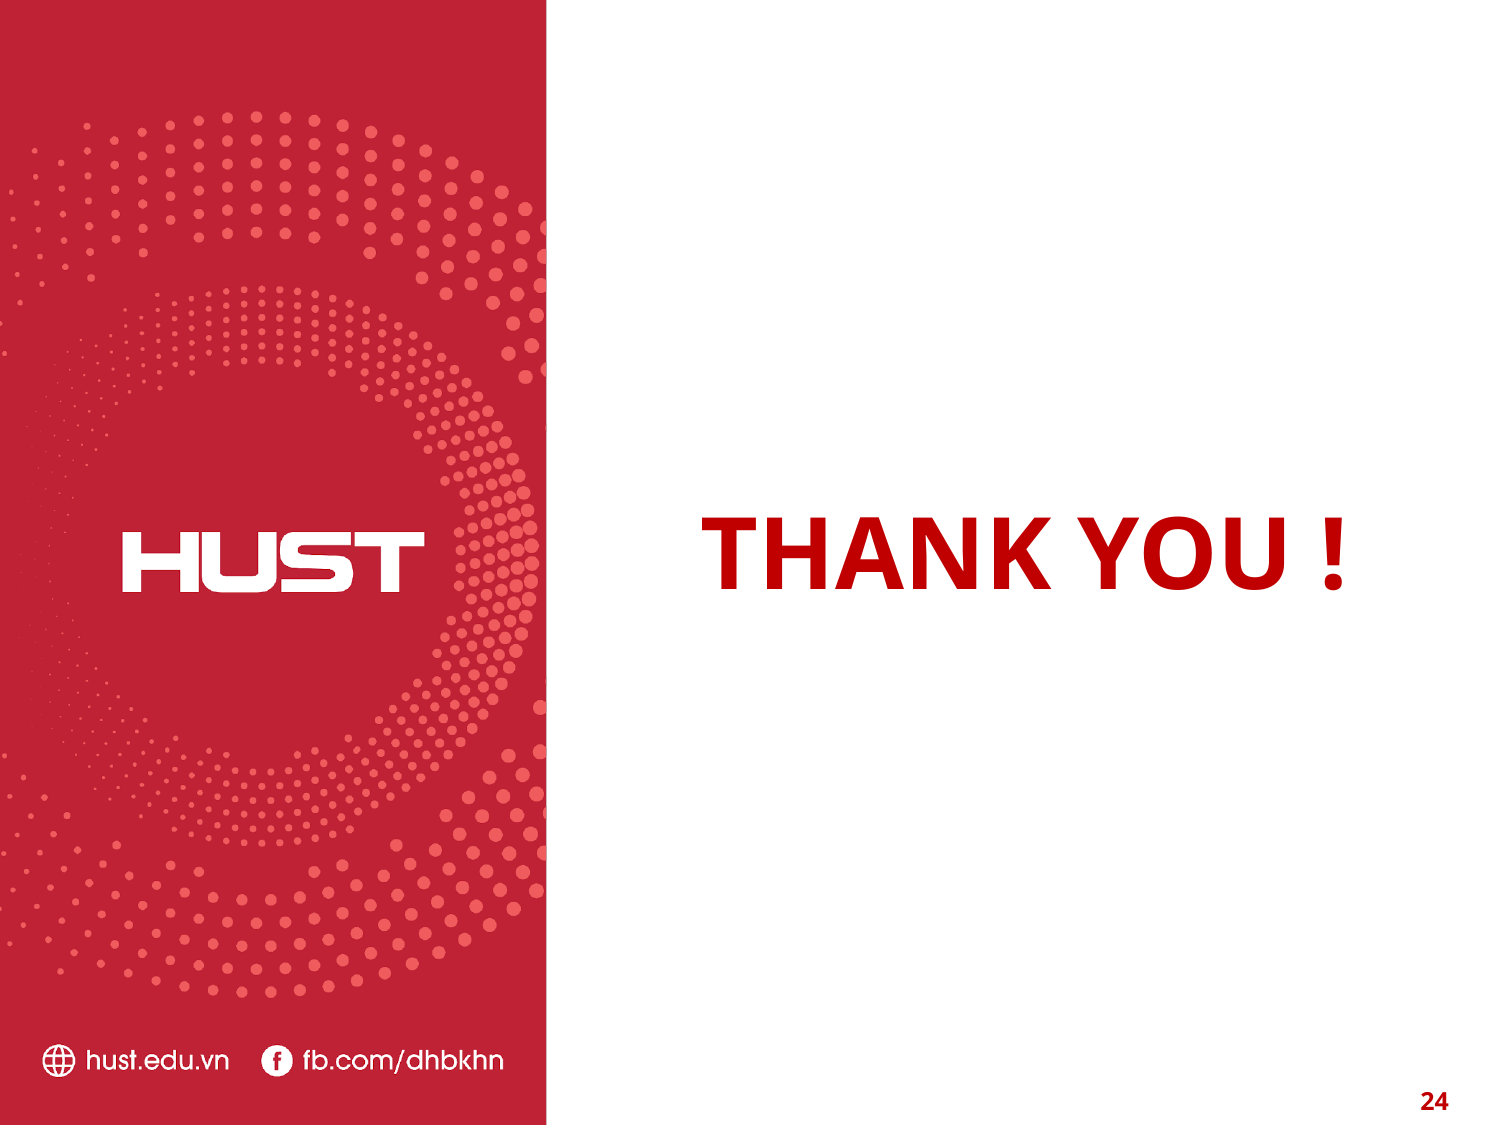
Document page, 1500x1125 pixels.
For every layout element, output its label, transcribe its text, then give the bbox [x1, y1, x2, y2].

slide_number 24 [1126, 1078, 1464, 1125]
text_box THANK YOU ! [685, 495, 1375, 630]
picture [0, 0, 1500, 1125]
